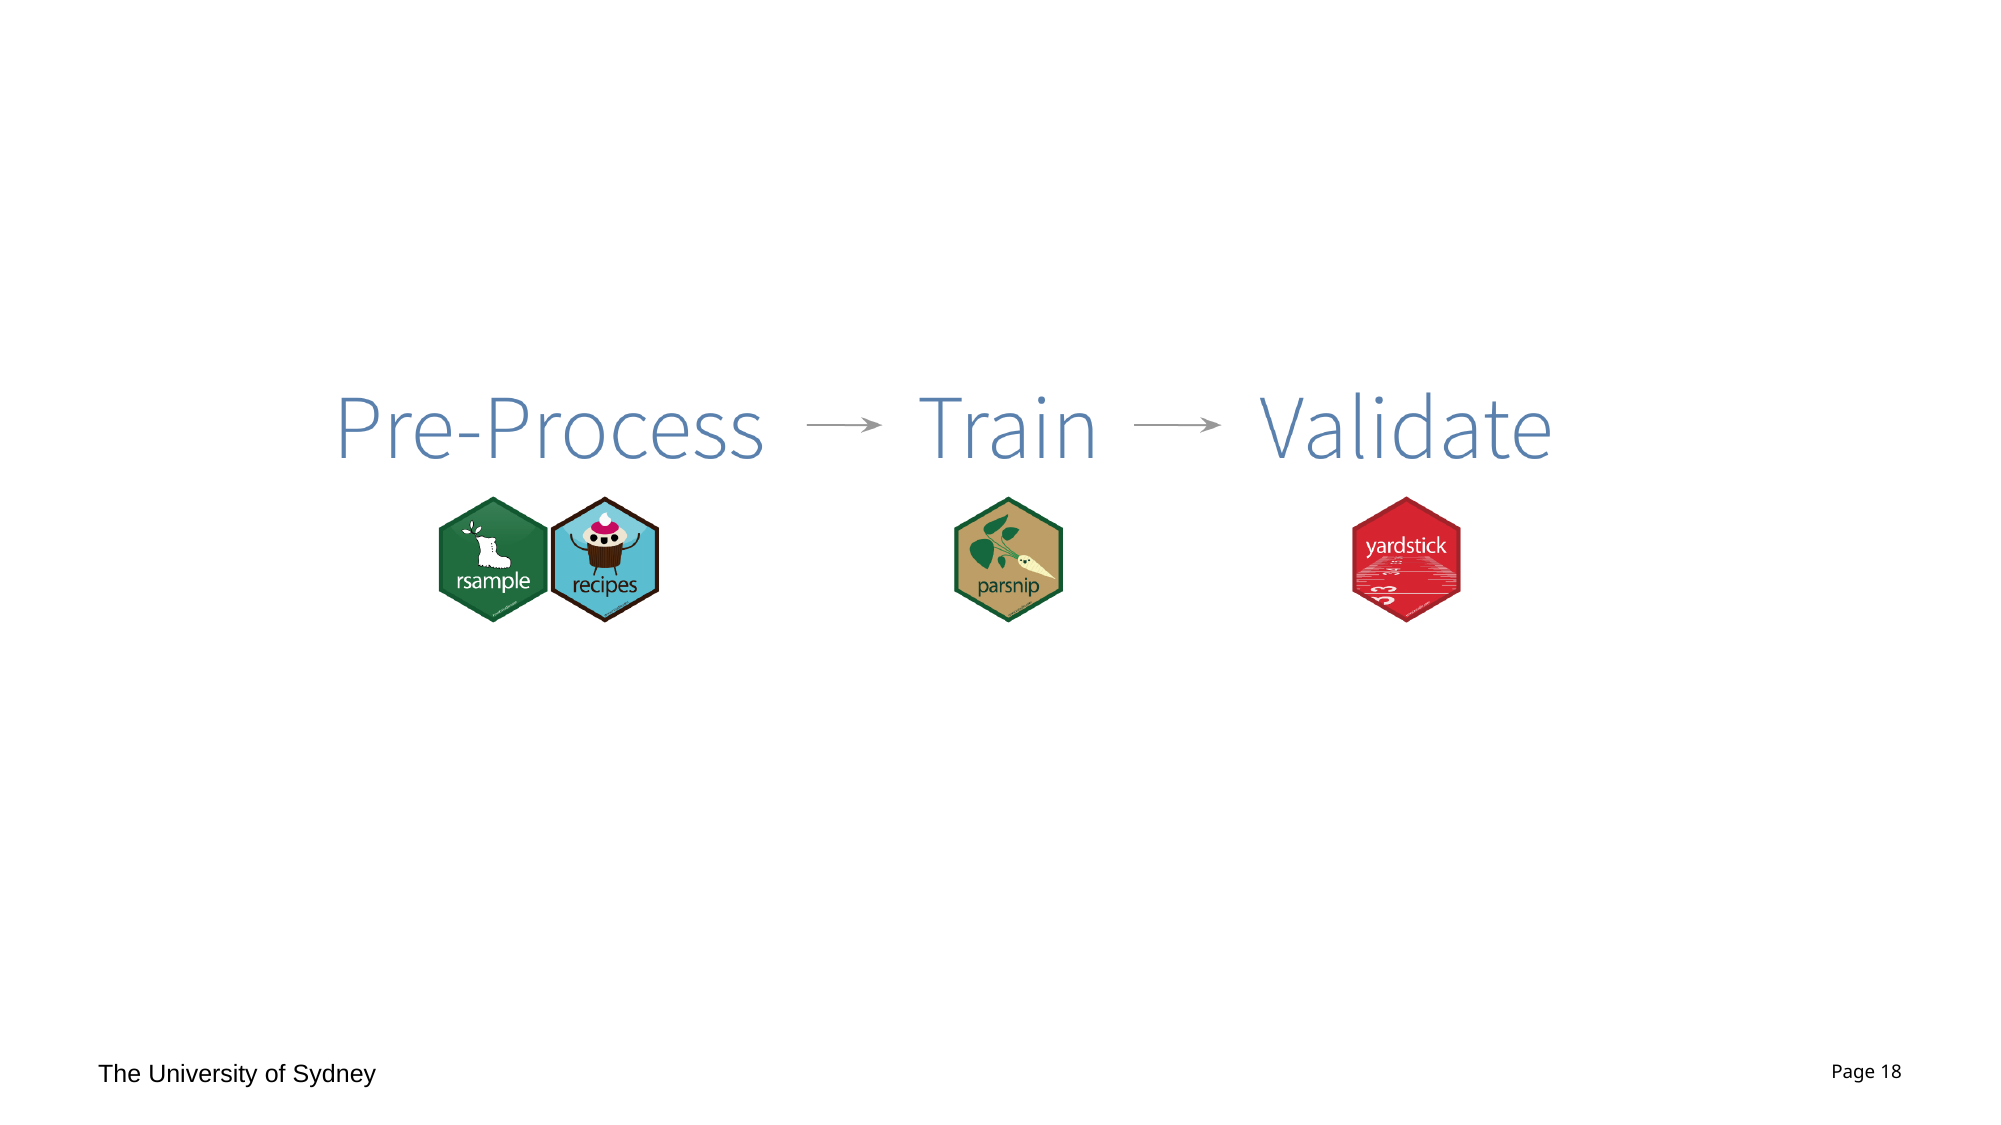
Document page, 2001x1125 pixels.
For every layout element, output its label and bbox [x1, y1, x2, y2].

picture [287, 357, 1594, 667]
